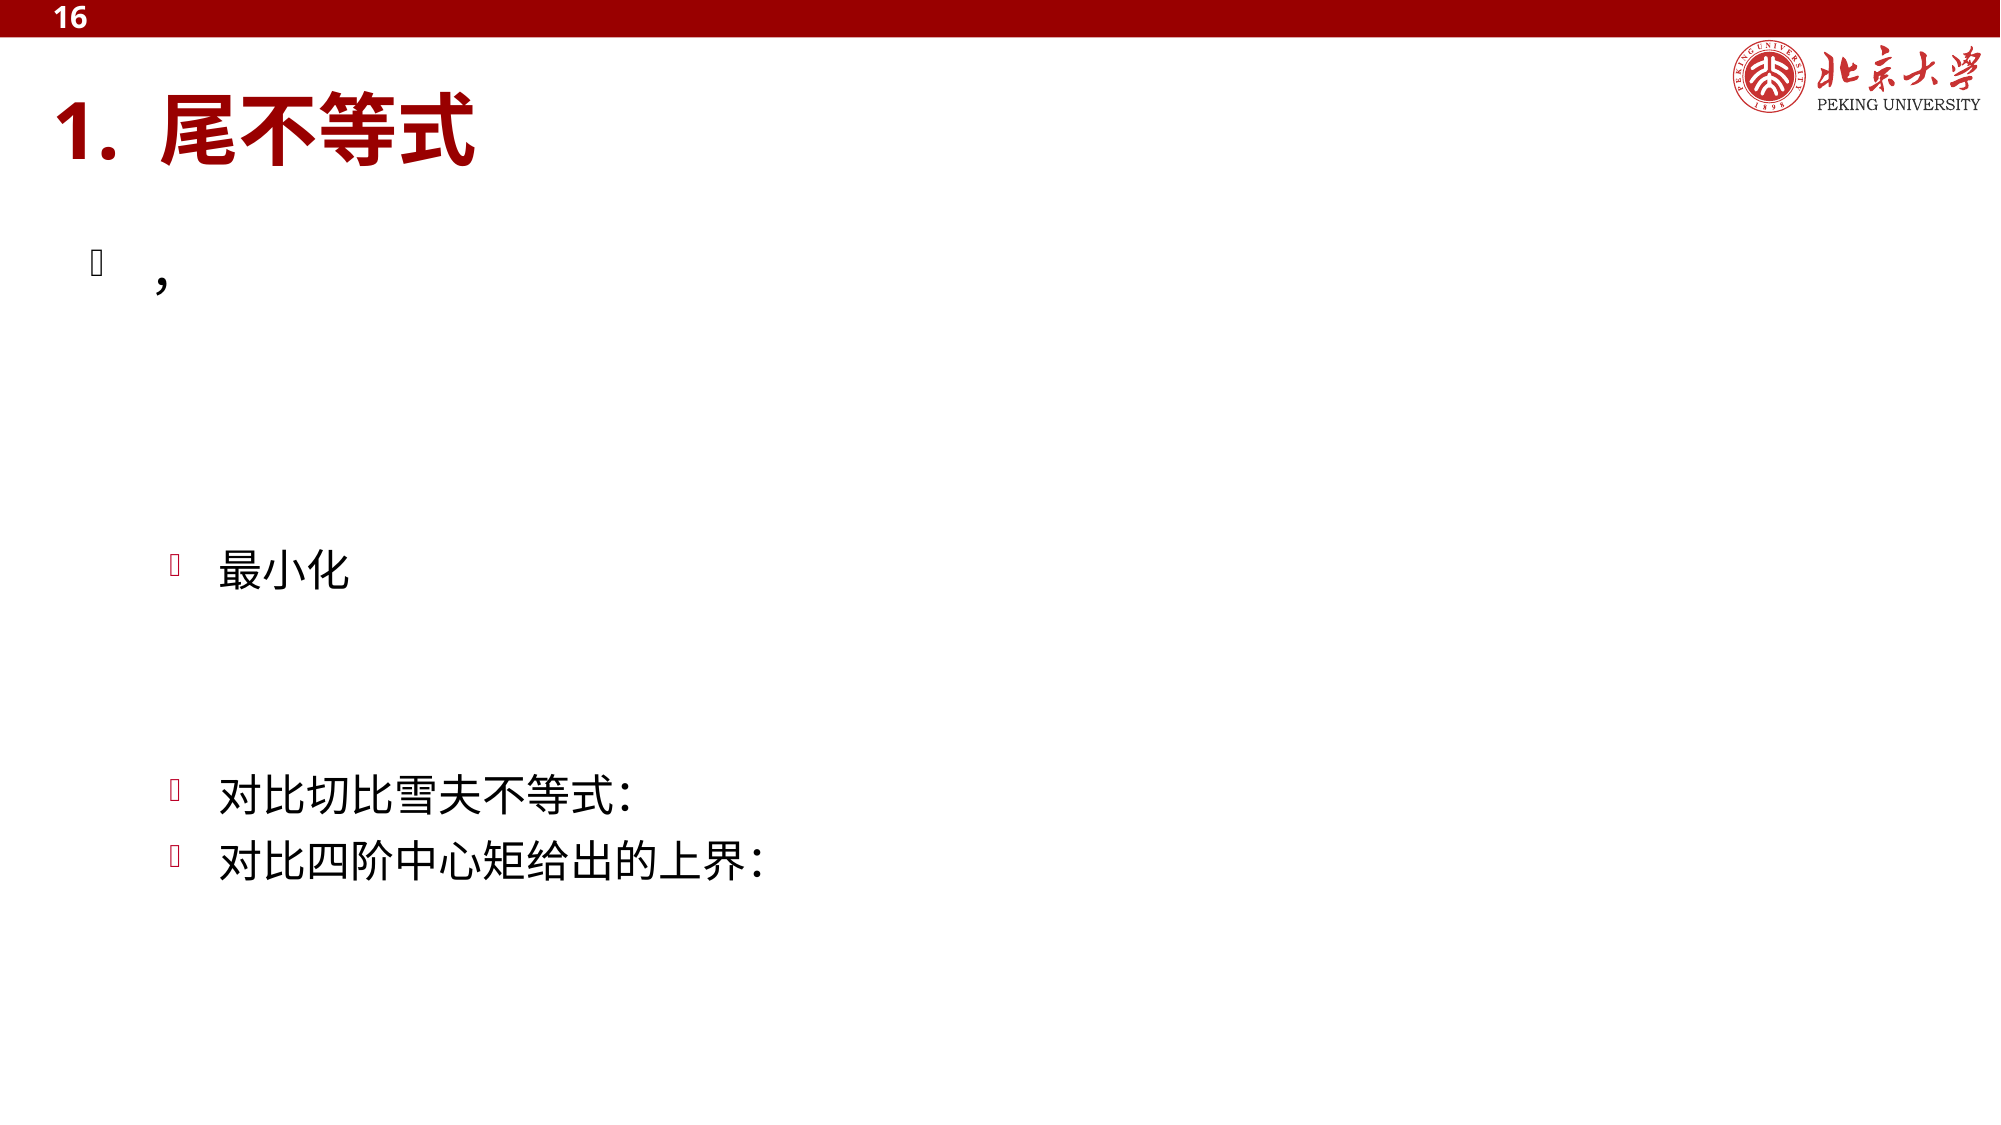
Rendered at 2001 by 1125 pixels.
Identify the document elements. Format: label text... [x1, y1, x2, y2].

title 1. 尾不等式 [37, 62, 1951, 194]
slide_number 16 [37, 5, 225, 34]
